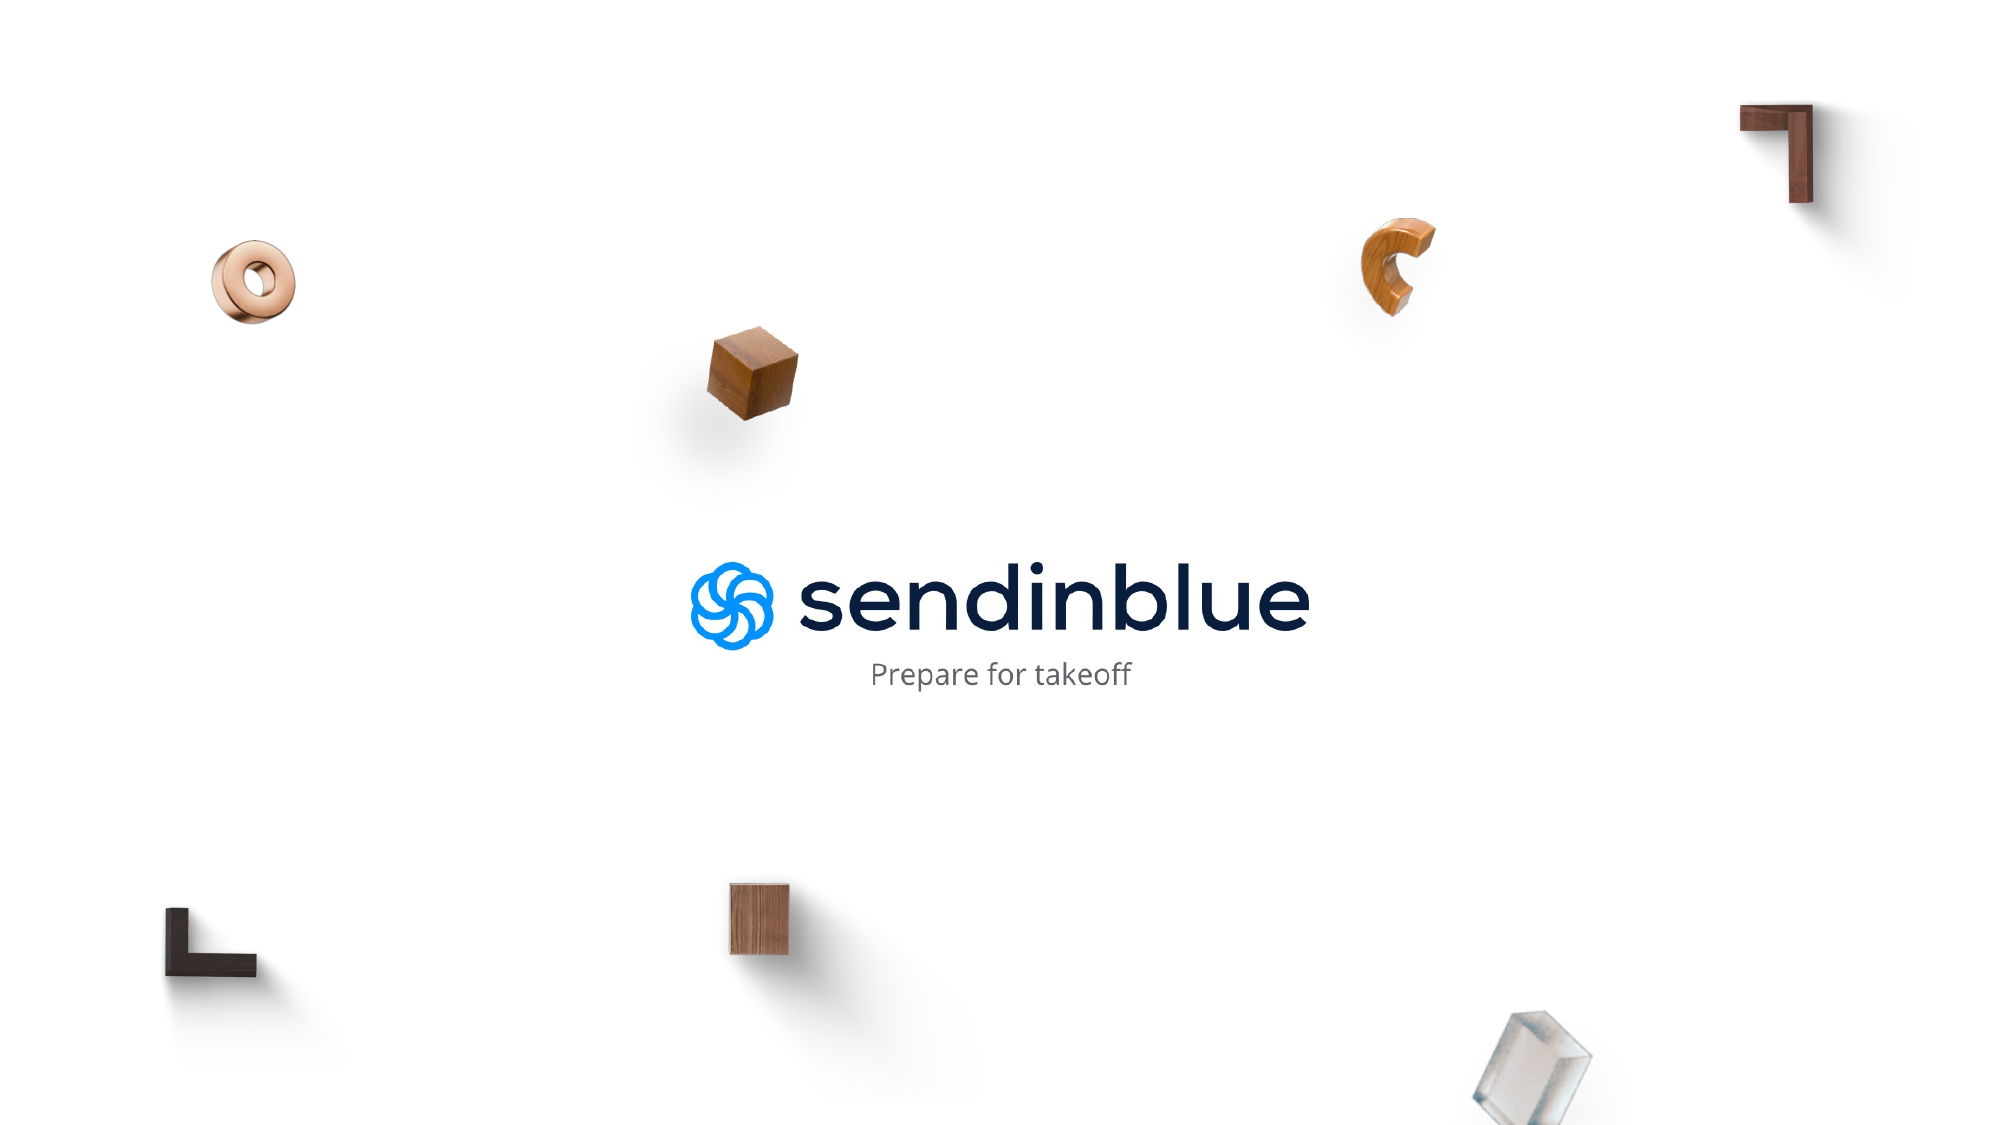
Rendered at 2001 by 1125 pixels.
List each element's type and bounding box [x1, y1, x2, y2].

picture [159, 902, 348, 1073]
picture [1424, 987, 1664, 1125]
picture [718, 873, 984, 1102]
picture [1733, 98, 1917, 302]
picture [691, 560, 1309, 692]
picture [210, 240, 296, 326]
picture [1307, 199, 1465, 380]
picture [636, 324, 802, 507]
